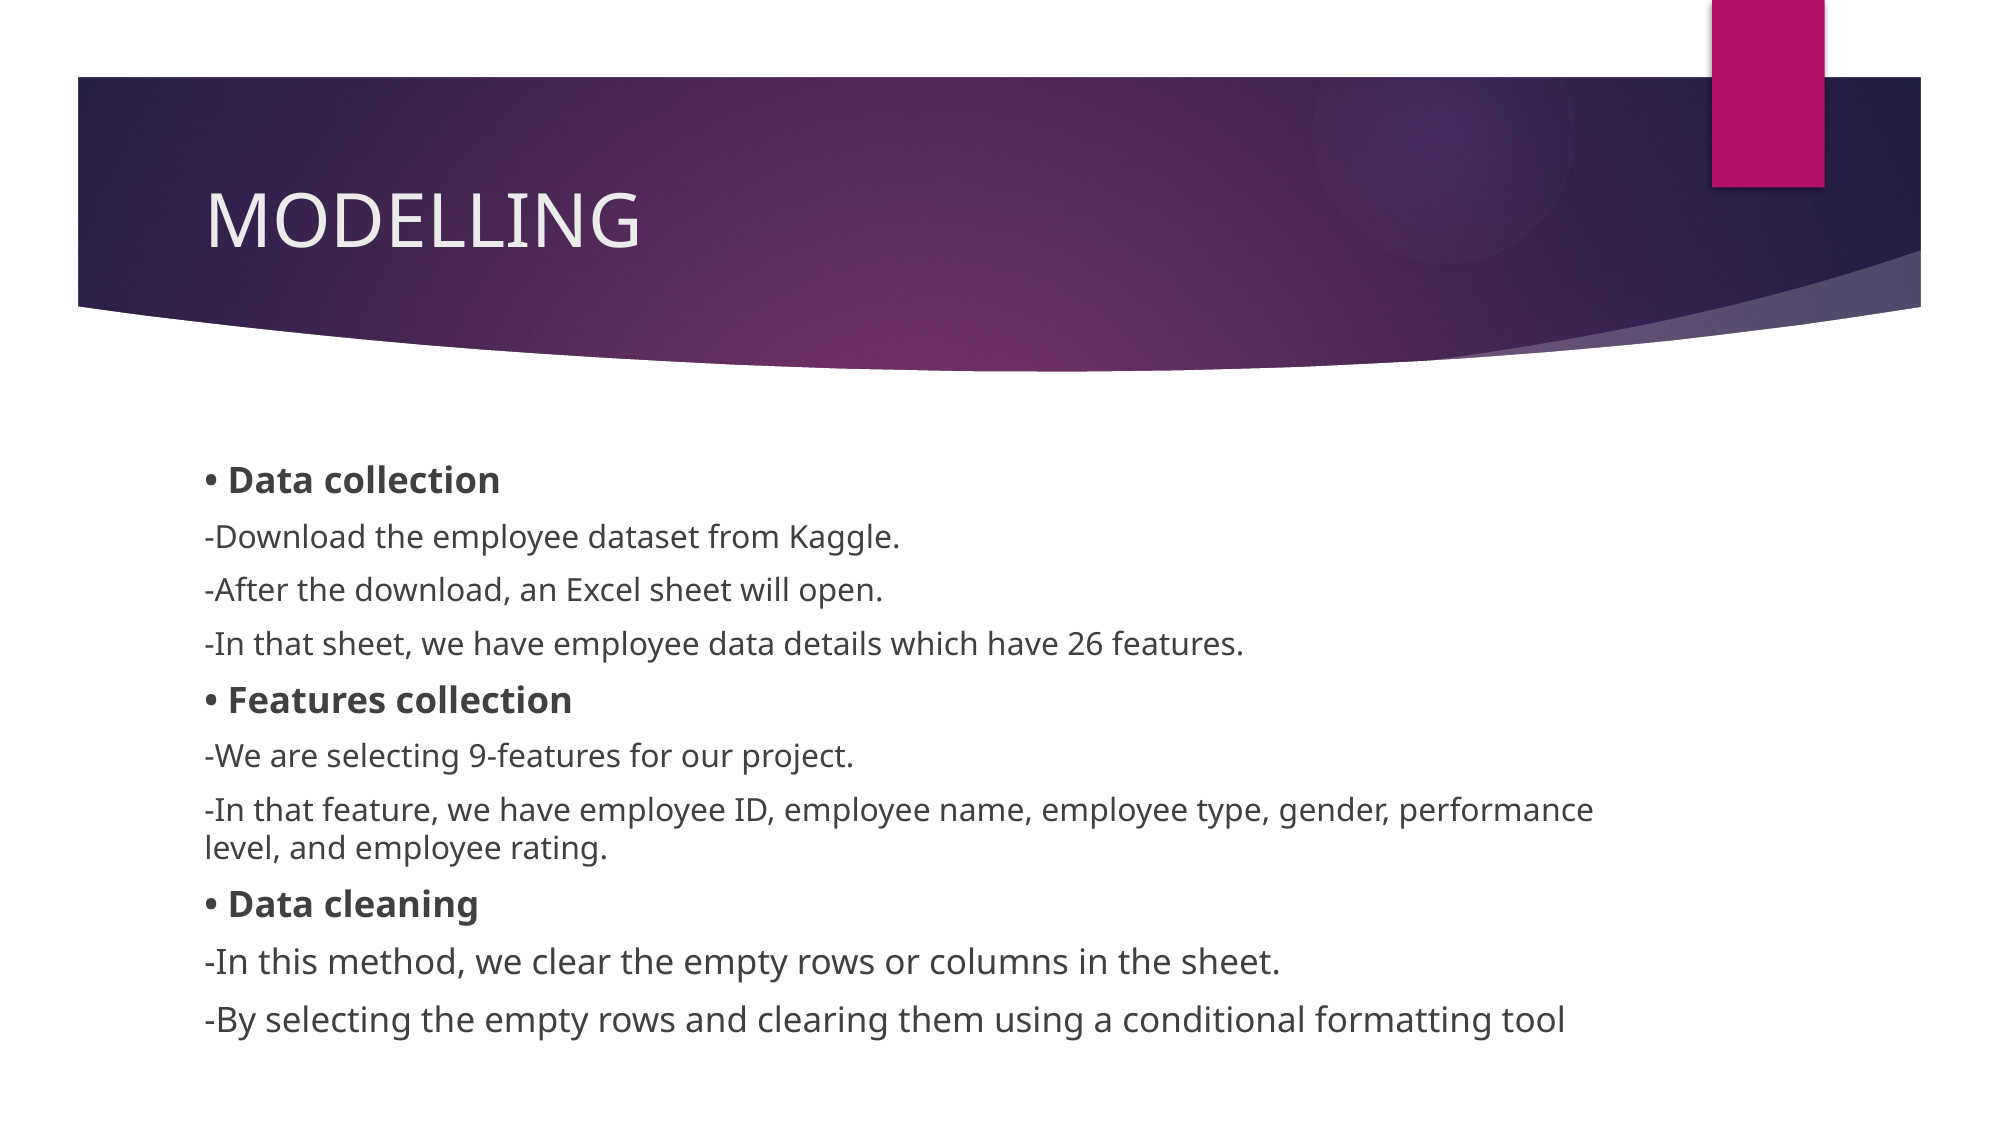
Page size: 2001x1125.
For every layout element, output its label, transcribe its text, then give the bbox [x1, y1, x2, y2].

title MODELLING [189, 159, 1627, 276]
list • Data collection -Download the employee dataset from Kaggle. -After the download, an Excel sheet will open. -In that sheet, we have employee data details which have 26 features. • Features collection -We are selecting 9-features for our project. -In that feature, we have employee ID, employee name, employee type, gender, performance level, and employee rating. • Data cleaning -In this method, we clear the empty rows or columns in the sheet. -By selecting the empty rows and clearing them using a conditional formatting tool [189, 450, 1638, 1059]
